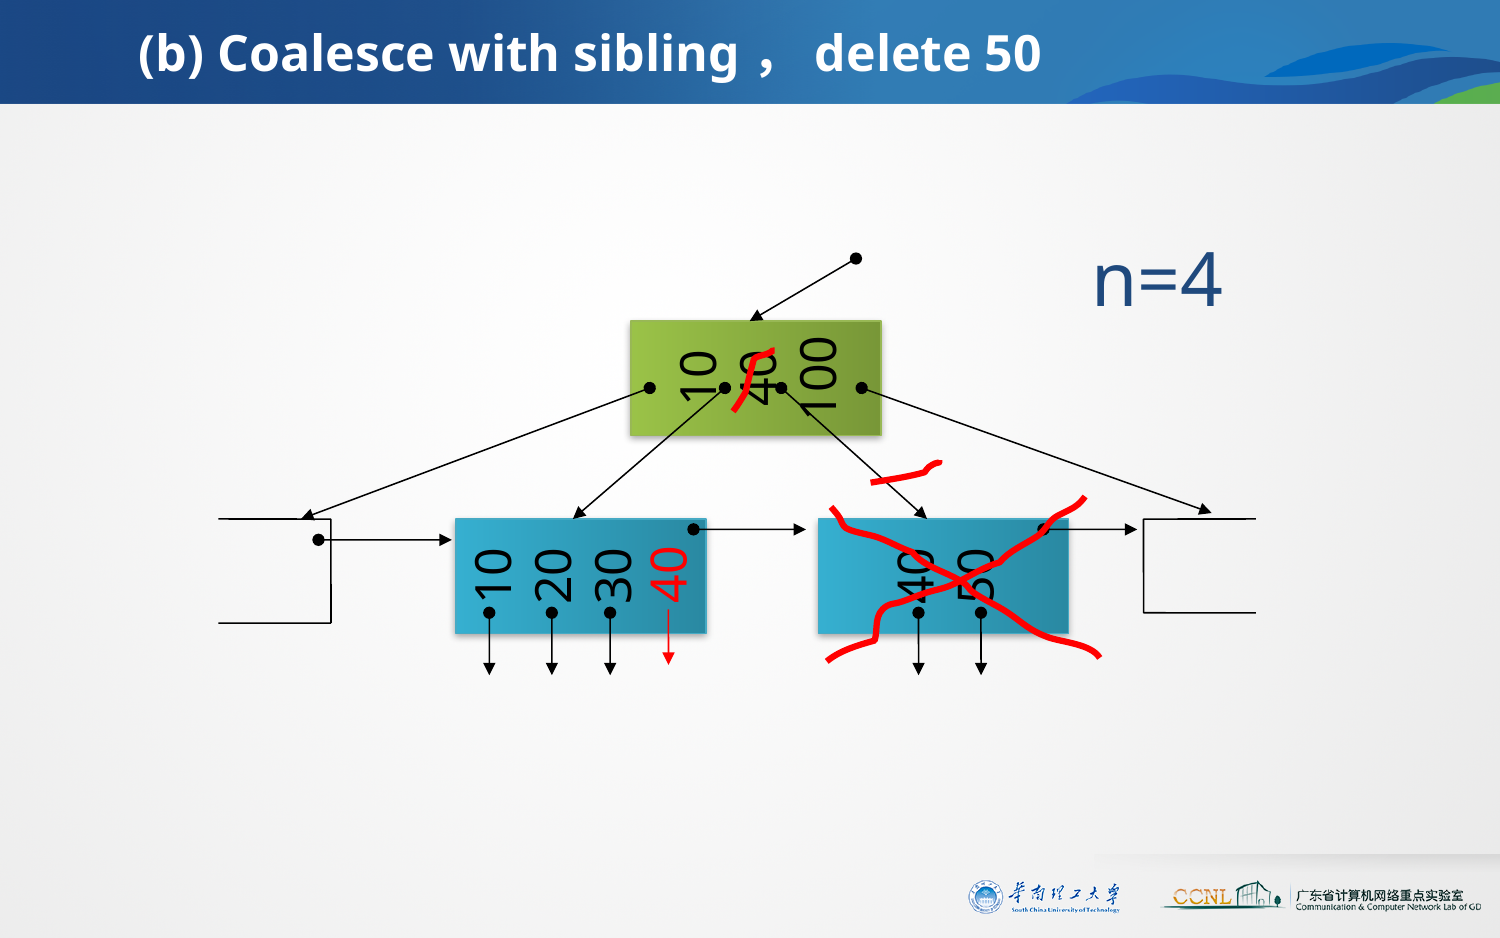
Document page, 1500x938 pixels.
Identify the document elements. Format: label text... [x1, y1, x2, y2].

text_box [603, 606, 617, 676]
text_box [545, 606, 559, 676]
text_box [628, 350, 1100, 666]
text_box [1106, 475, 1212, 515]
text_box n=4 [1076, 223, 1239, 329]
title (b) Coalesce with sibling，delete 50 [123, 0, 1489, 103]
text_box [1106, 523, 1138, 536]
text_box [572, 475, 623, 519]
text_box 10 40 100 [630, 320, 882, 348]
text_box [301, 397, 623, 521]
text_box [312, 533, 452, 547]
text_box 10 20 30 [455, 518, 623, 634]
text_box [483, 606, 496, 676]
picture [0, 0, 1500, 938]
text_box [749, 252, 863, 322]
